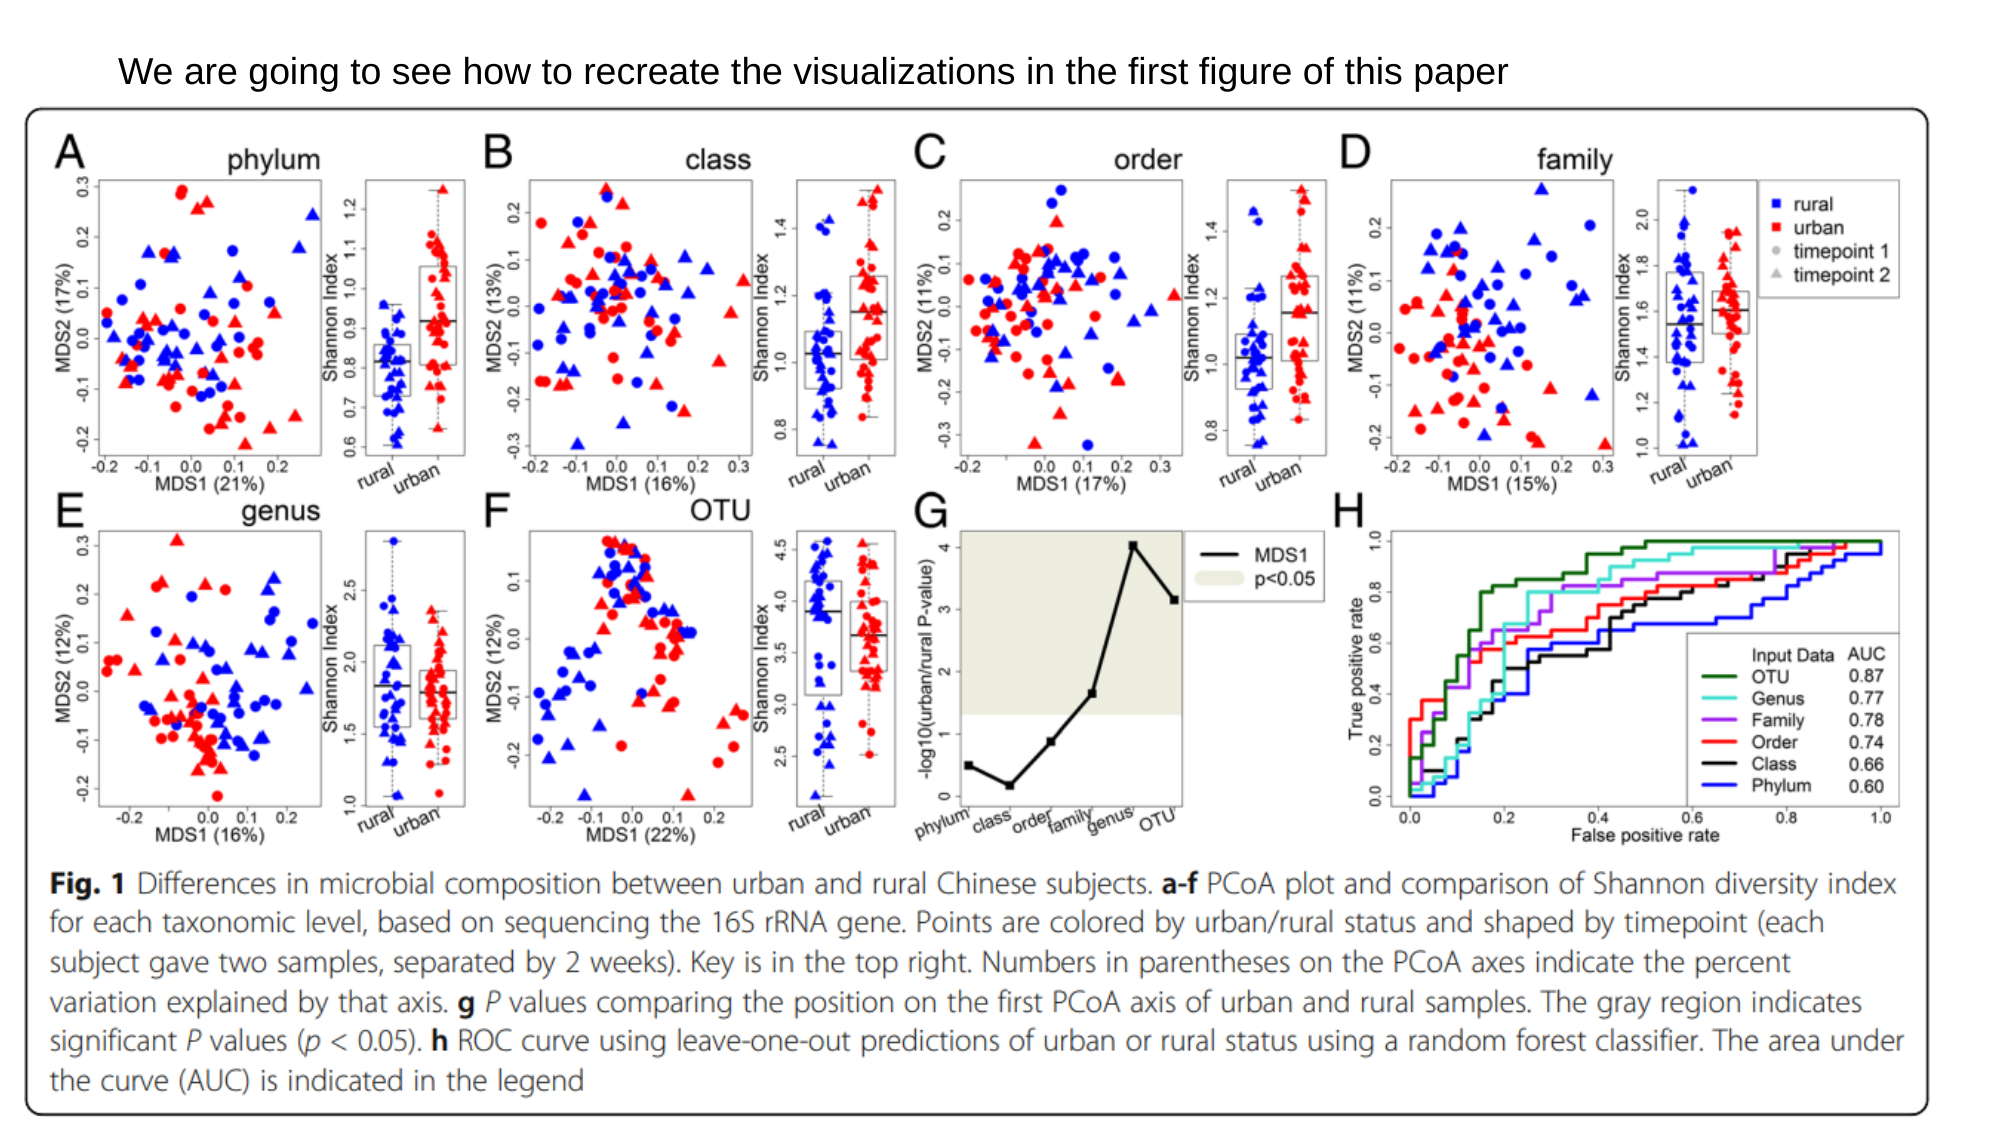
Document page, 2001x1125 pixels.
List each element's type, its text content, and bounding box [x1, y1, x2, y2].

text_box We are going to see how to recreate the visualizations in the first figure of this paper [103, 39, 1525, 100]
picture [0, 101, 1990, 1125]
